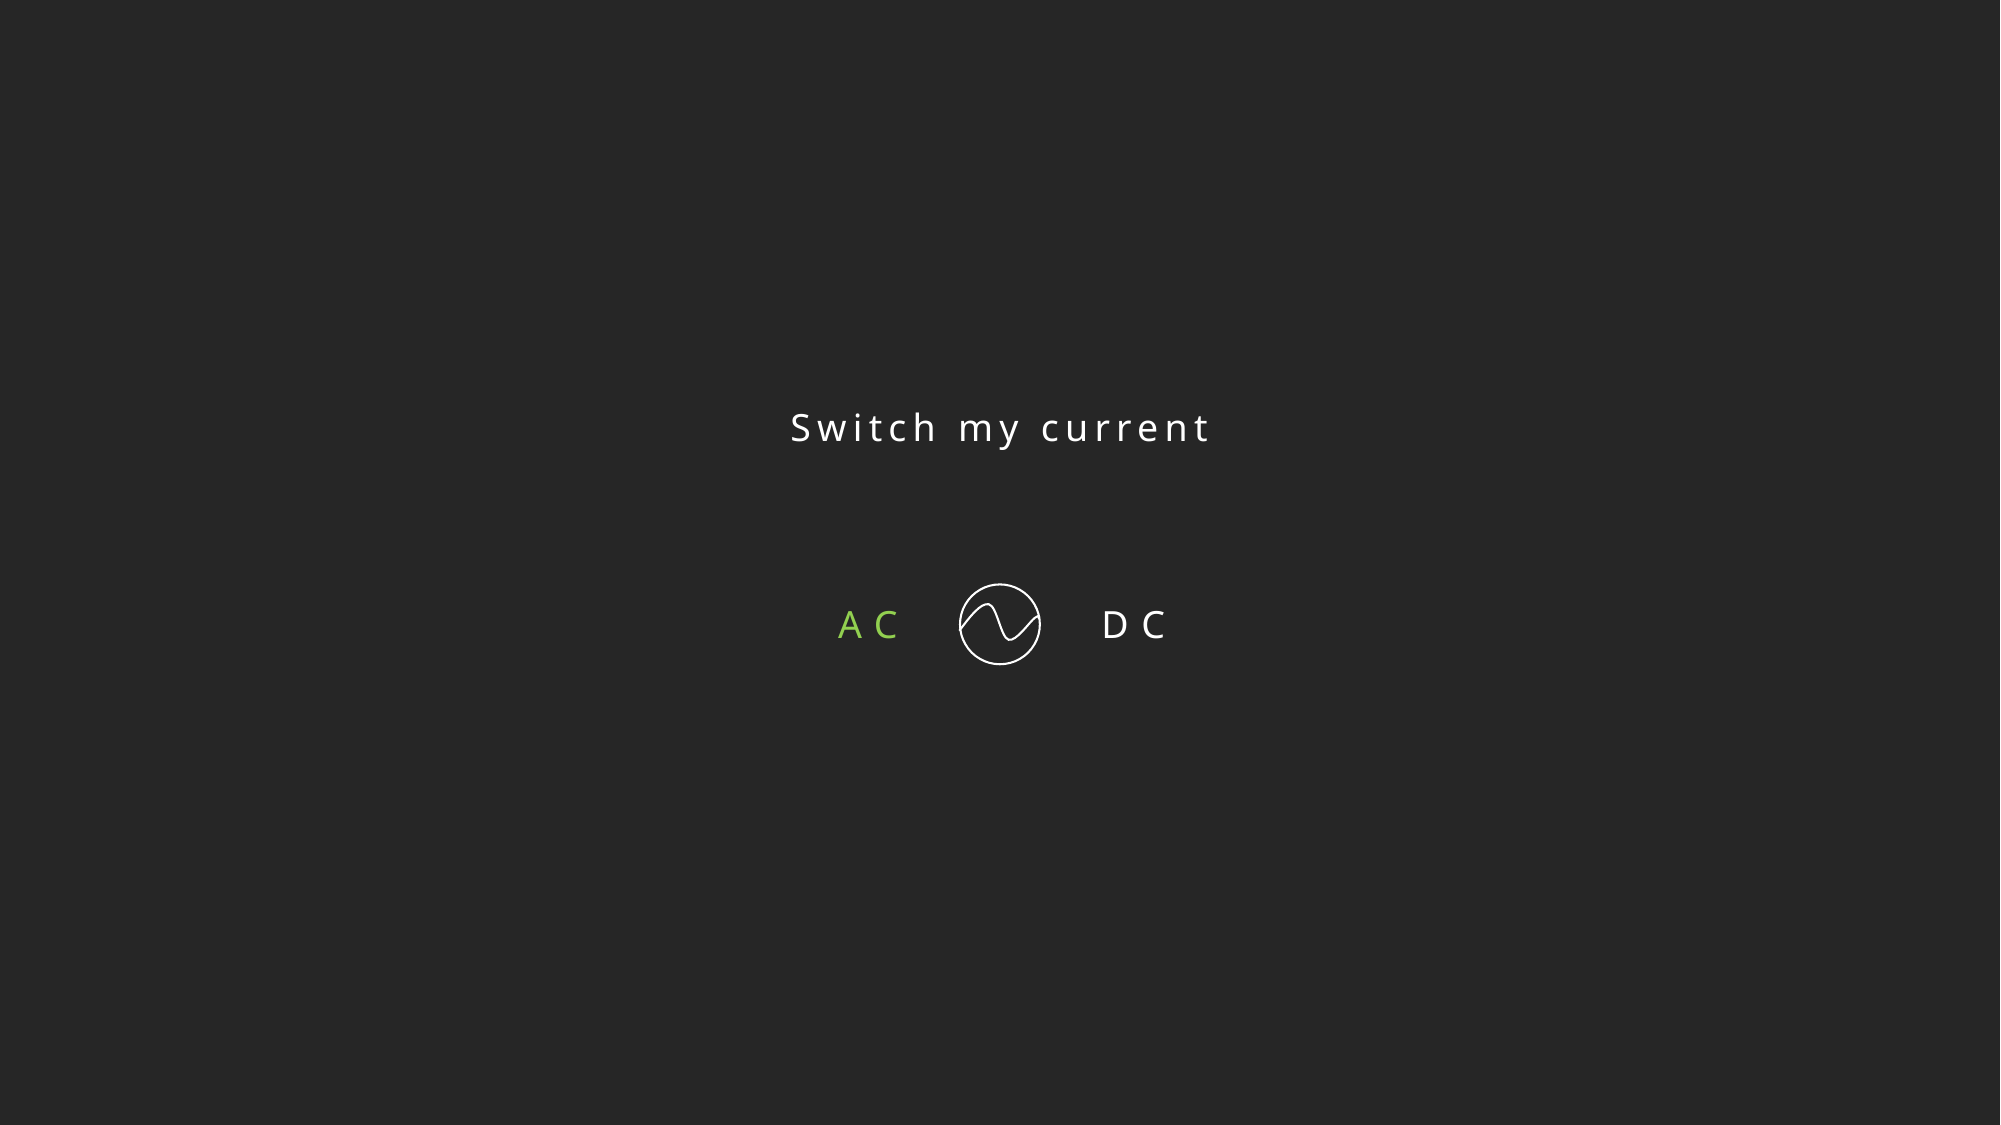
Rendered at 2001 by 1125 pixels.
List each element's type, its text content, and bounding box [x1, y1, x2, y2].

text_box Switch my current [560, 396, 1438, 457]
text_box [959, 619, 1041, 666]
text_box DC [1086, 594, 1181, 654]
text_box [958, 603, 1041, 641]
text_box [958, 583, 1040, 628]
text_box AC [823, 594, 913, 654]
